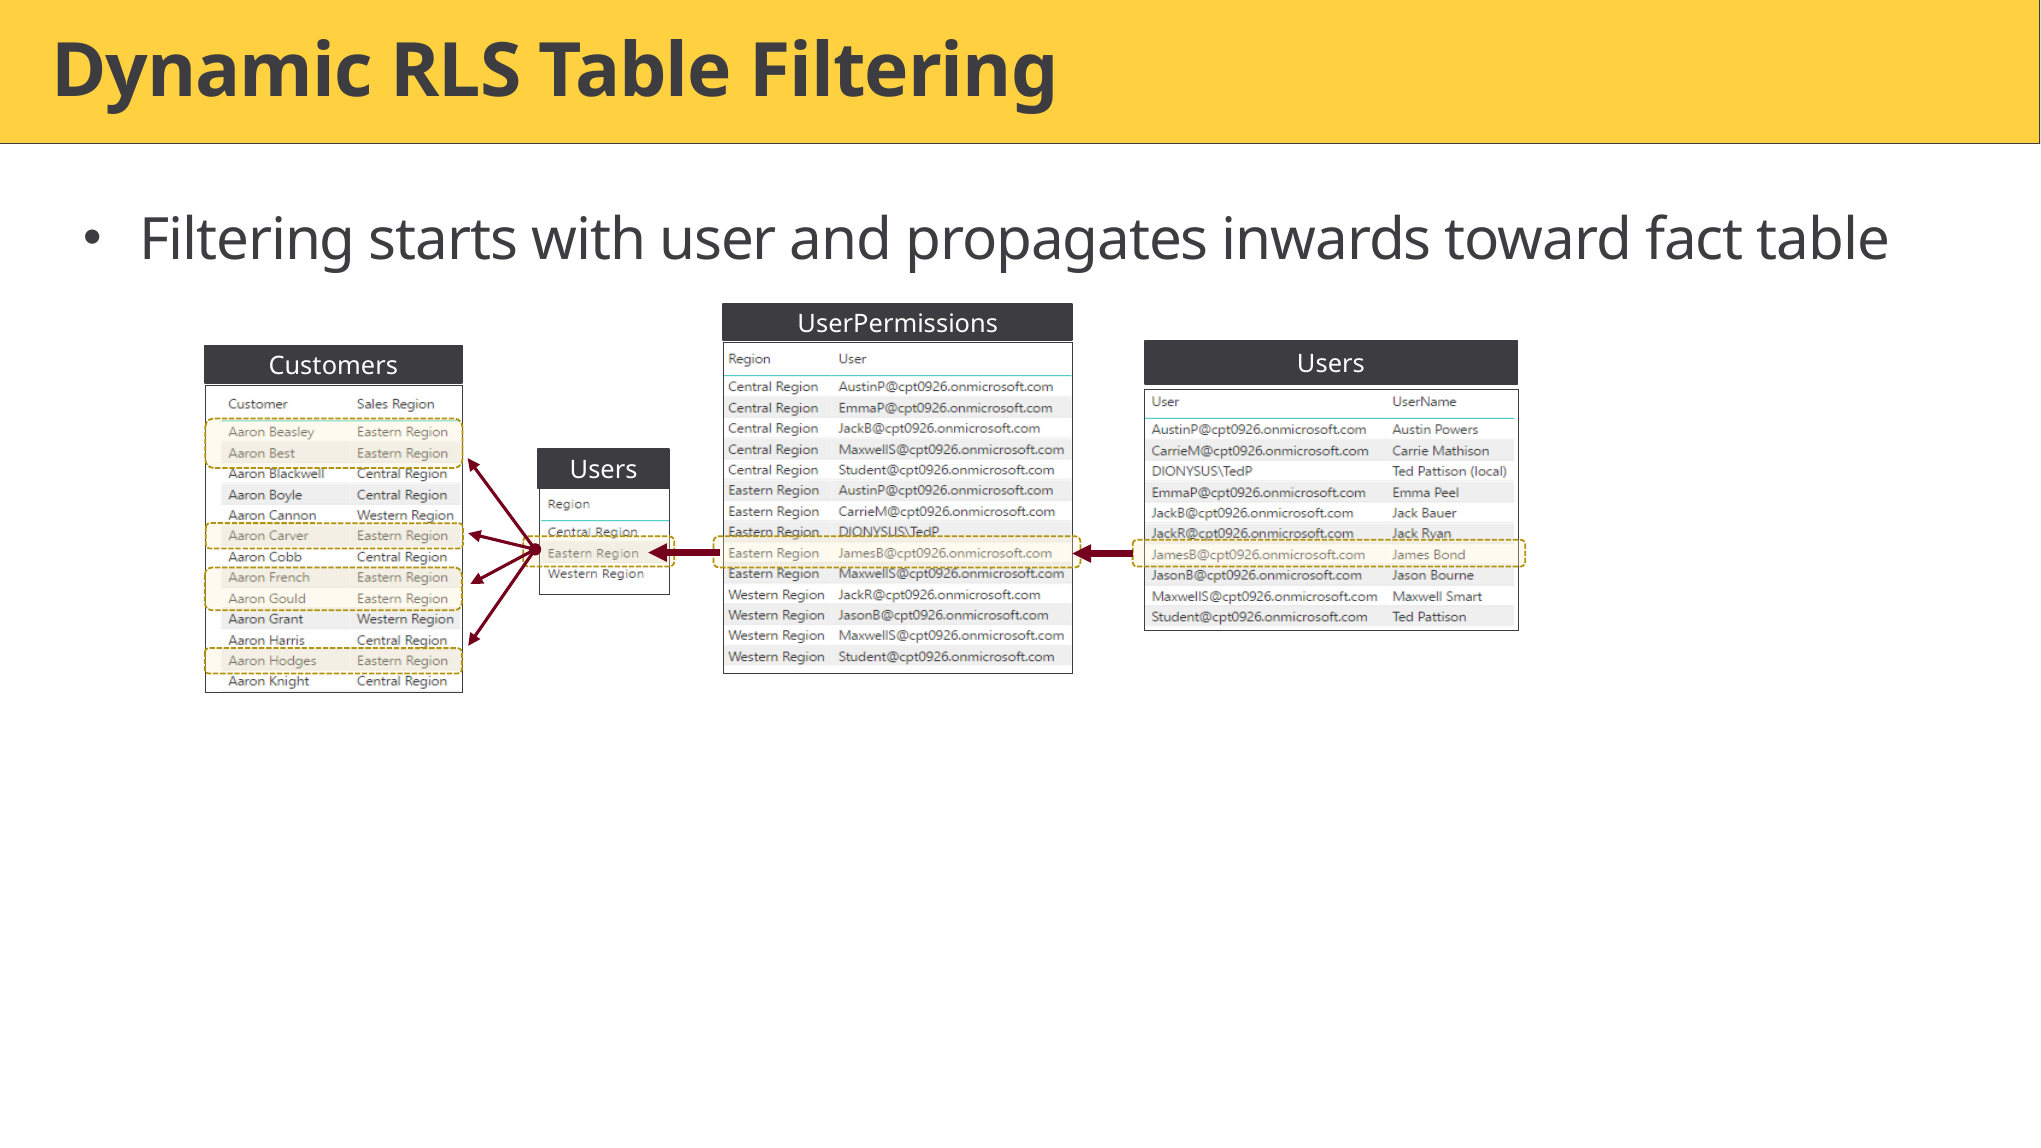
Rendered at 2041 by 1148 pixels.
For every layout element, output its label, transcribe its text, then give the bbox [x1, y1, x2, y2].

picture [205, 674, 463, 693]
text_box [723, 304, 1073, 536]
text_box Customers [204, 345, 463, 384]
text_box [723, 568, 1073, 674]
title Dynamic RLS Table Filtering [51, 31, 1988, 113]
text_box [1519, 538, 1527, 568]
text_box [536, 536, 721, 567]
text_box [204, 418, 536, 674]
picture [205, 385, 463, 418]
list Filtering starts with user and propagates inwards toward fact table [83, 201, 1988, 273]
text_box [713, 536, 1133, 568]
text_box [537, 448, 670, 536]
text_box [1144, 340, 1519, 631]
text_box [537, 567, 670, 595]
text_box [1133, 538, 1144, 568]
